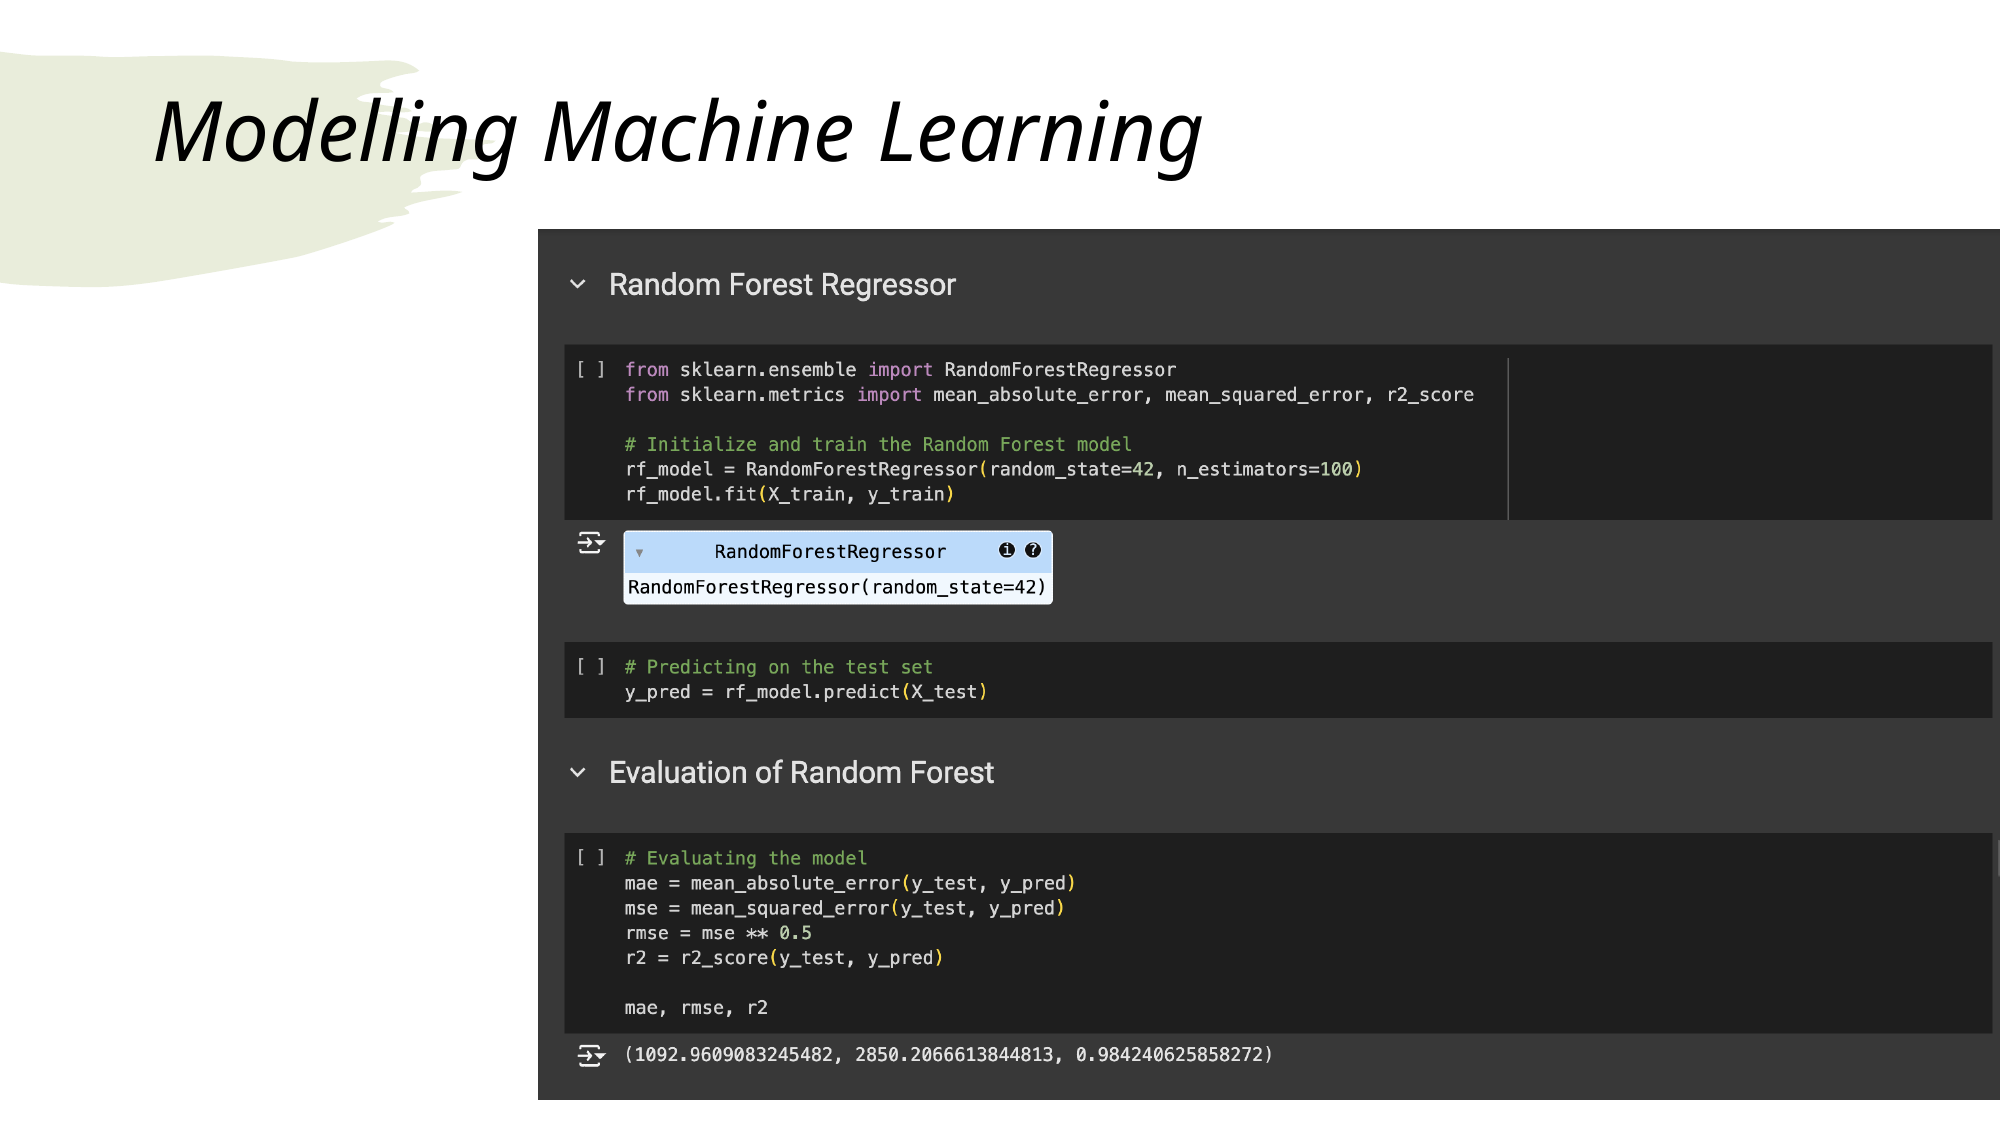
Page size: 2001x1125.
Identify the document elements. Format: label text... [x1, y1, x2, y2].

picture [538, 229, 2000, 1100]
title Modelling Machine Learning [137, 25, 1863, 243]
